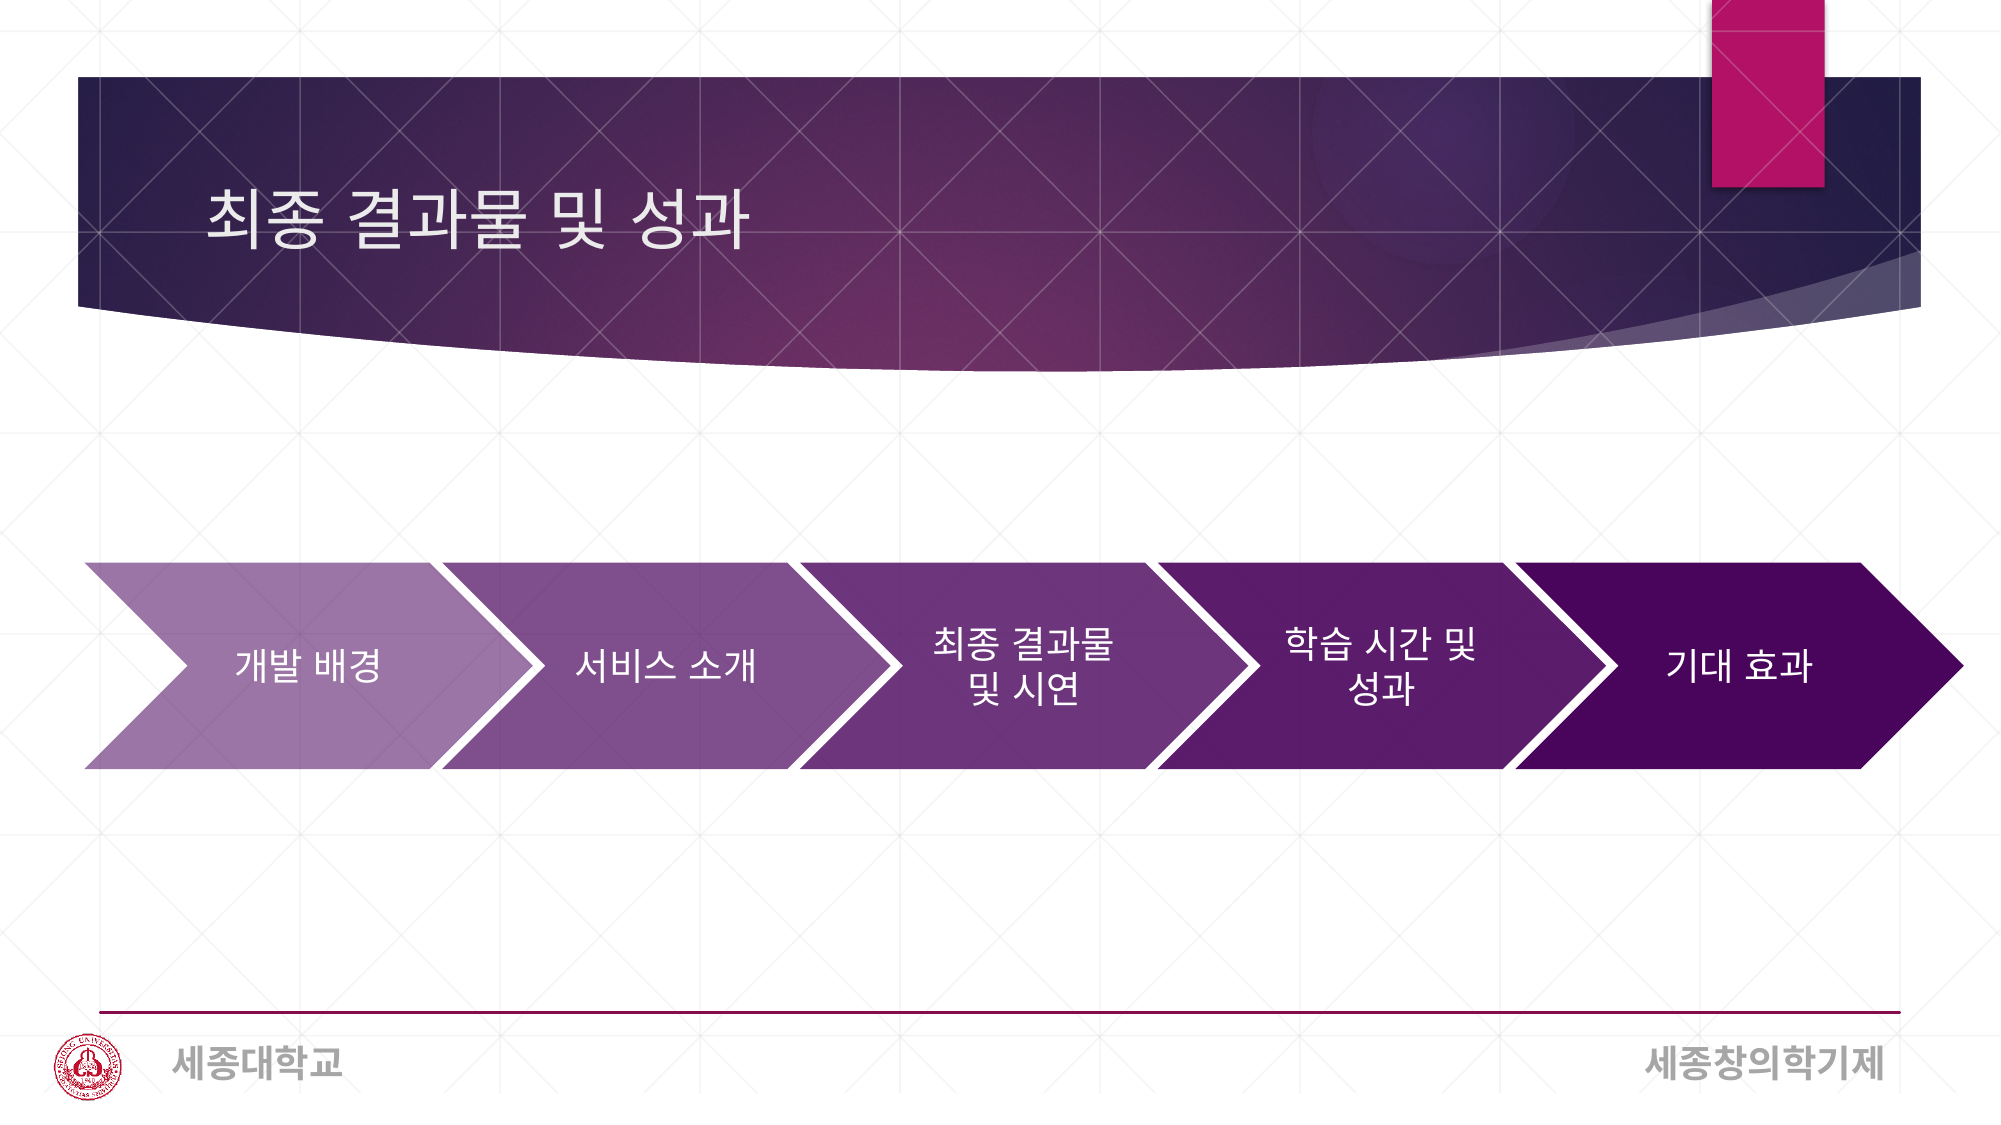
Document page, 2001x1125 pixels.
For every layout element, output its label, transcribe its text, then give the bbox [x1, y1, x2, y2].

title 최종 결과물 및 성과 [189, 159, 1627, 276]
picture [51, 1030, 124, 1104]
text_box 세종대학교 세종창의학기제 [126, 1032, 1936, 1089]
text_box 개발 배경 [82, 560, 534, 771]
text_box 서비스 소개 [440, 560, 892, 771]
text_box 학습 시간 및 성과 [1156, 560, 1608, 771]
text_box 기대 효과 [1513, 560, 1965, 771]
text_box 최종 결과물 및 시연 [798, 560, 1250, 771]
